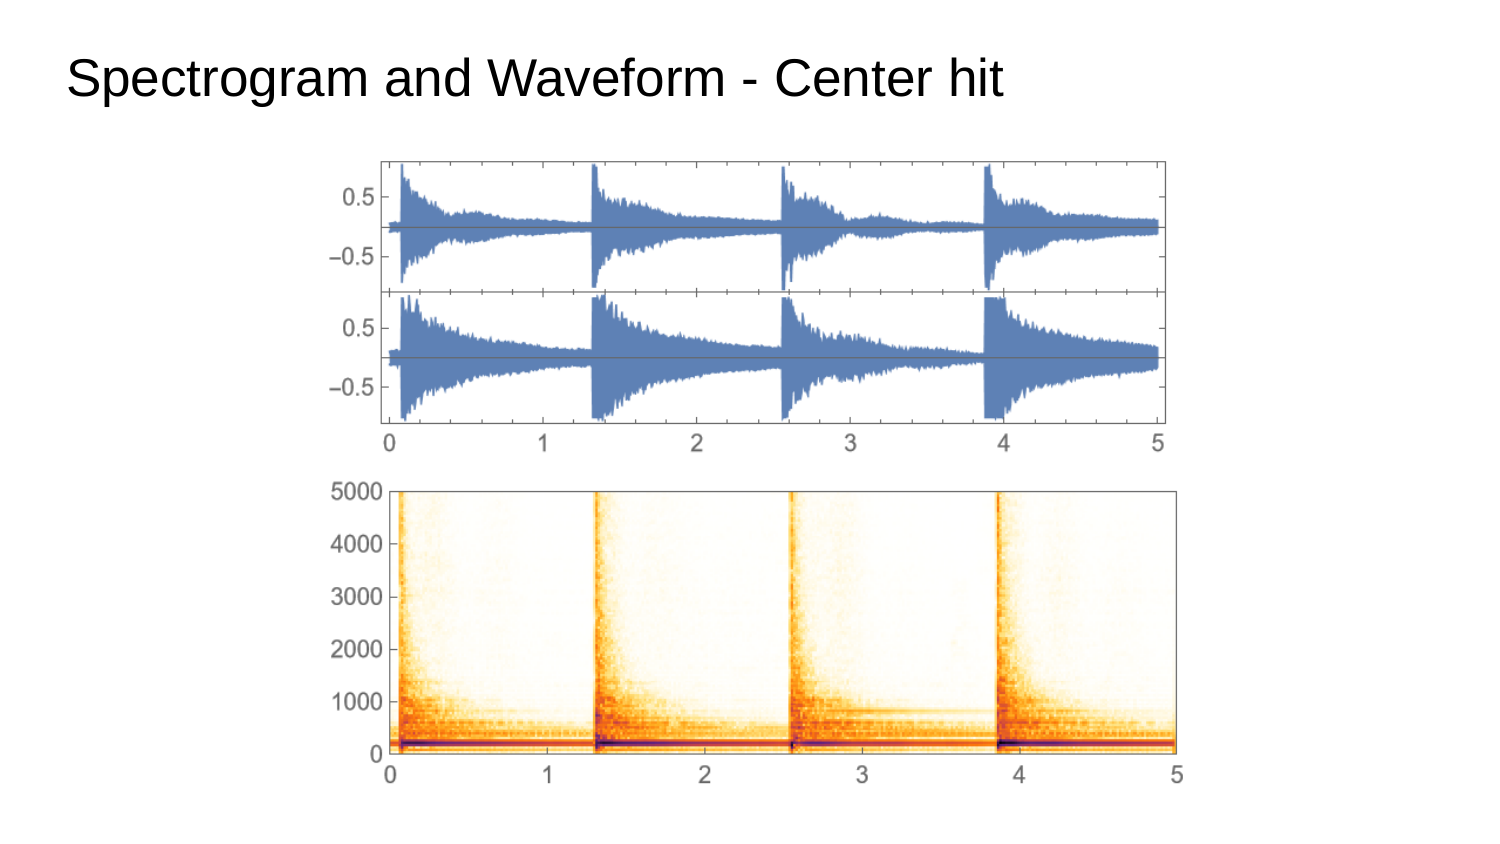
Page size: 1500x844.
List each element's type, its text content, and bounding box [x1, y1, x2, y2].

picture [330, 478, 1183, 788]
picture [328, 159, 1172, 457]
title Spectrogram and Waveform - Center hit [51, 28, 1449, 123]
